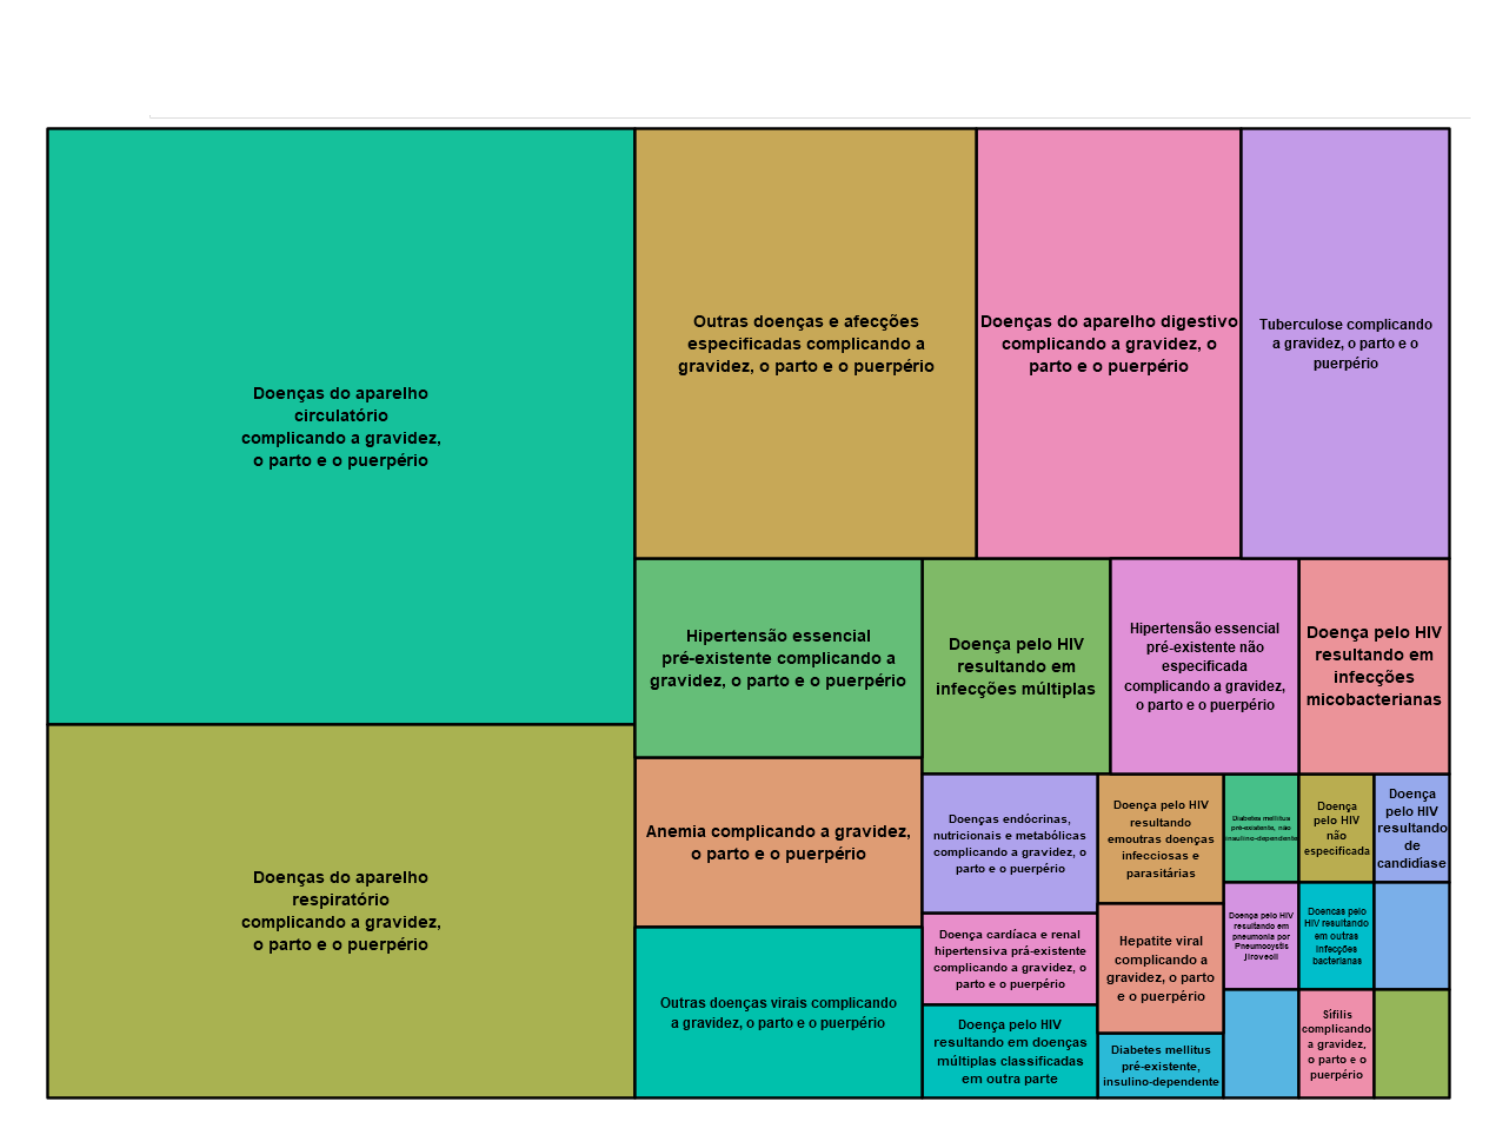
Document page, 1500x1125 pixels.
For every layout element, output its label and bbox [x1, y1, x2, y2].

picture [29, 115, 1471, 1125]
